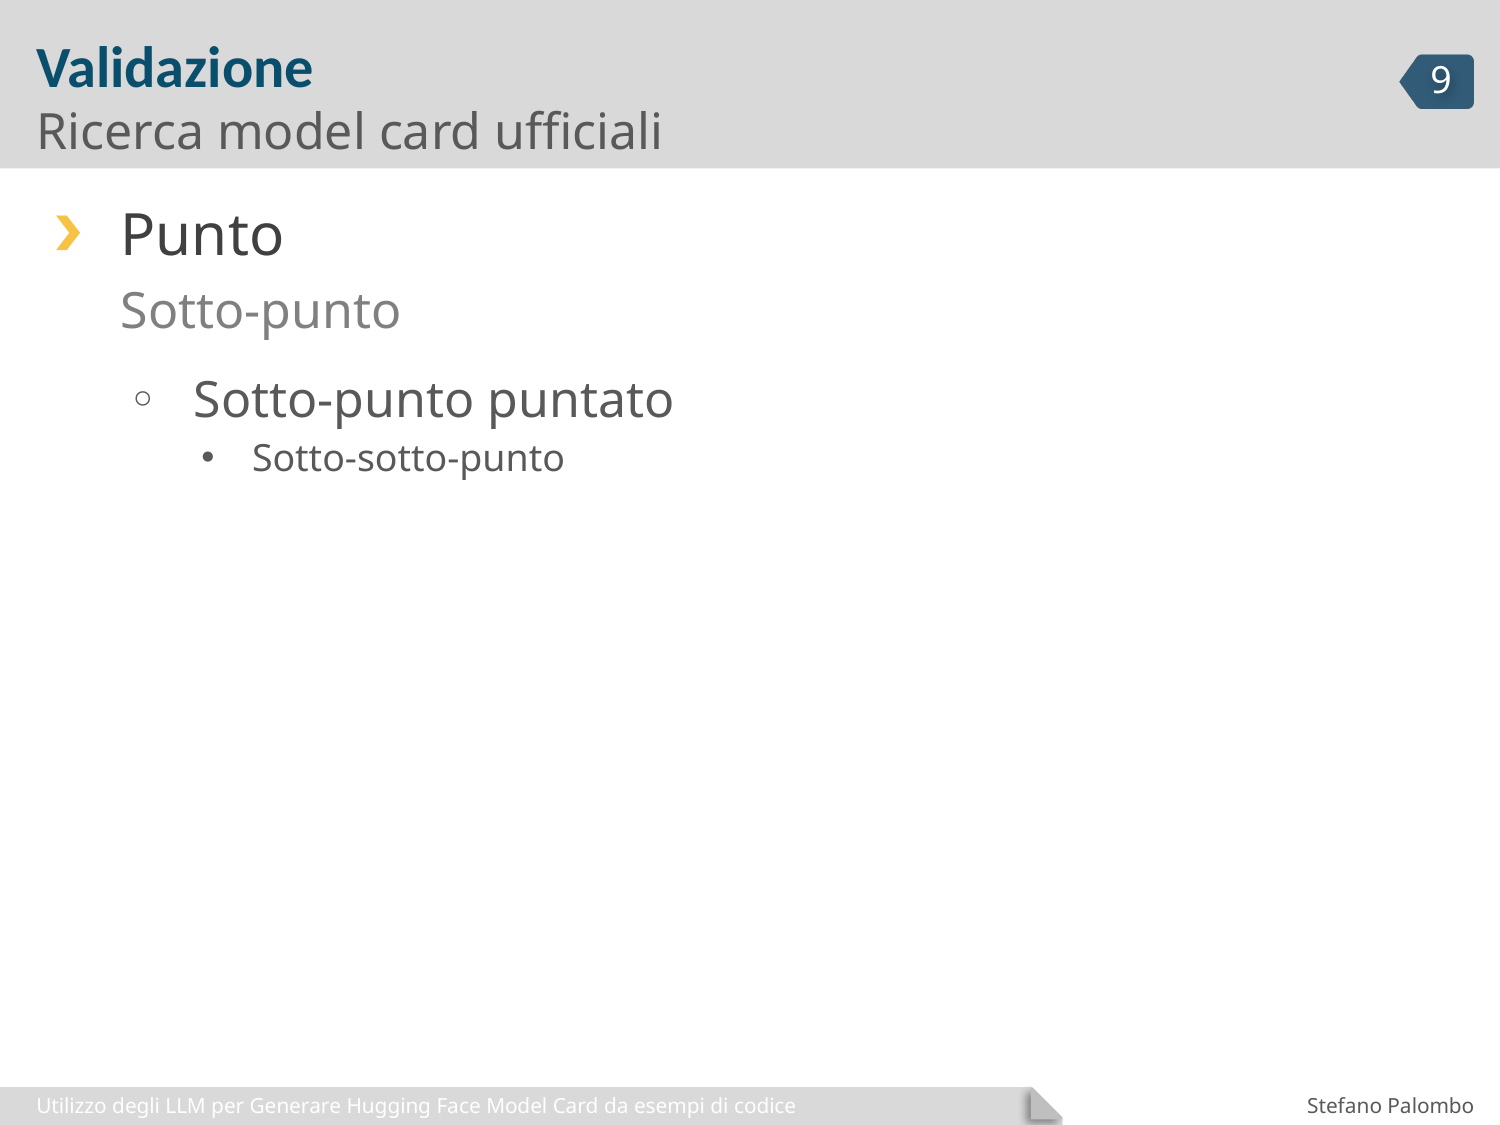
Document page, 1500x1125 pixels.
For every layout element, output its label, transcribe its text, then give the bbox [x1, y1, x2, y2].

picture [48, 212, 89, 254]
picture [1400, 55, 1474, 109]
list Punto Sotto-punto Sotto-punto puntato Sotto-sotto-punto [32, 198, 1481, 1083]
list Stefano Palombo [1117, 1087, 1490, 1115]
list Ricerca model card ufficiali [21, 99, 1351, 169]
list Utilizzo degli LLM per Generare Hugging Face Model Card da esempi di codice [21, 1087, 1002, 1125]
title Validazione [21, 29, 1351, 95]
